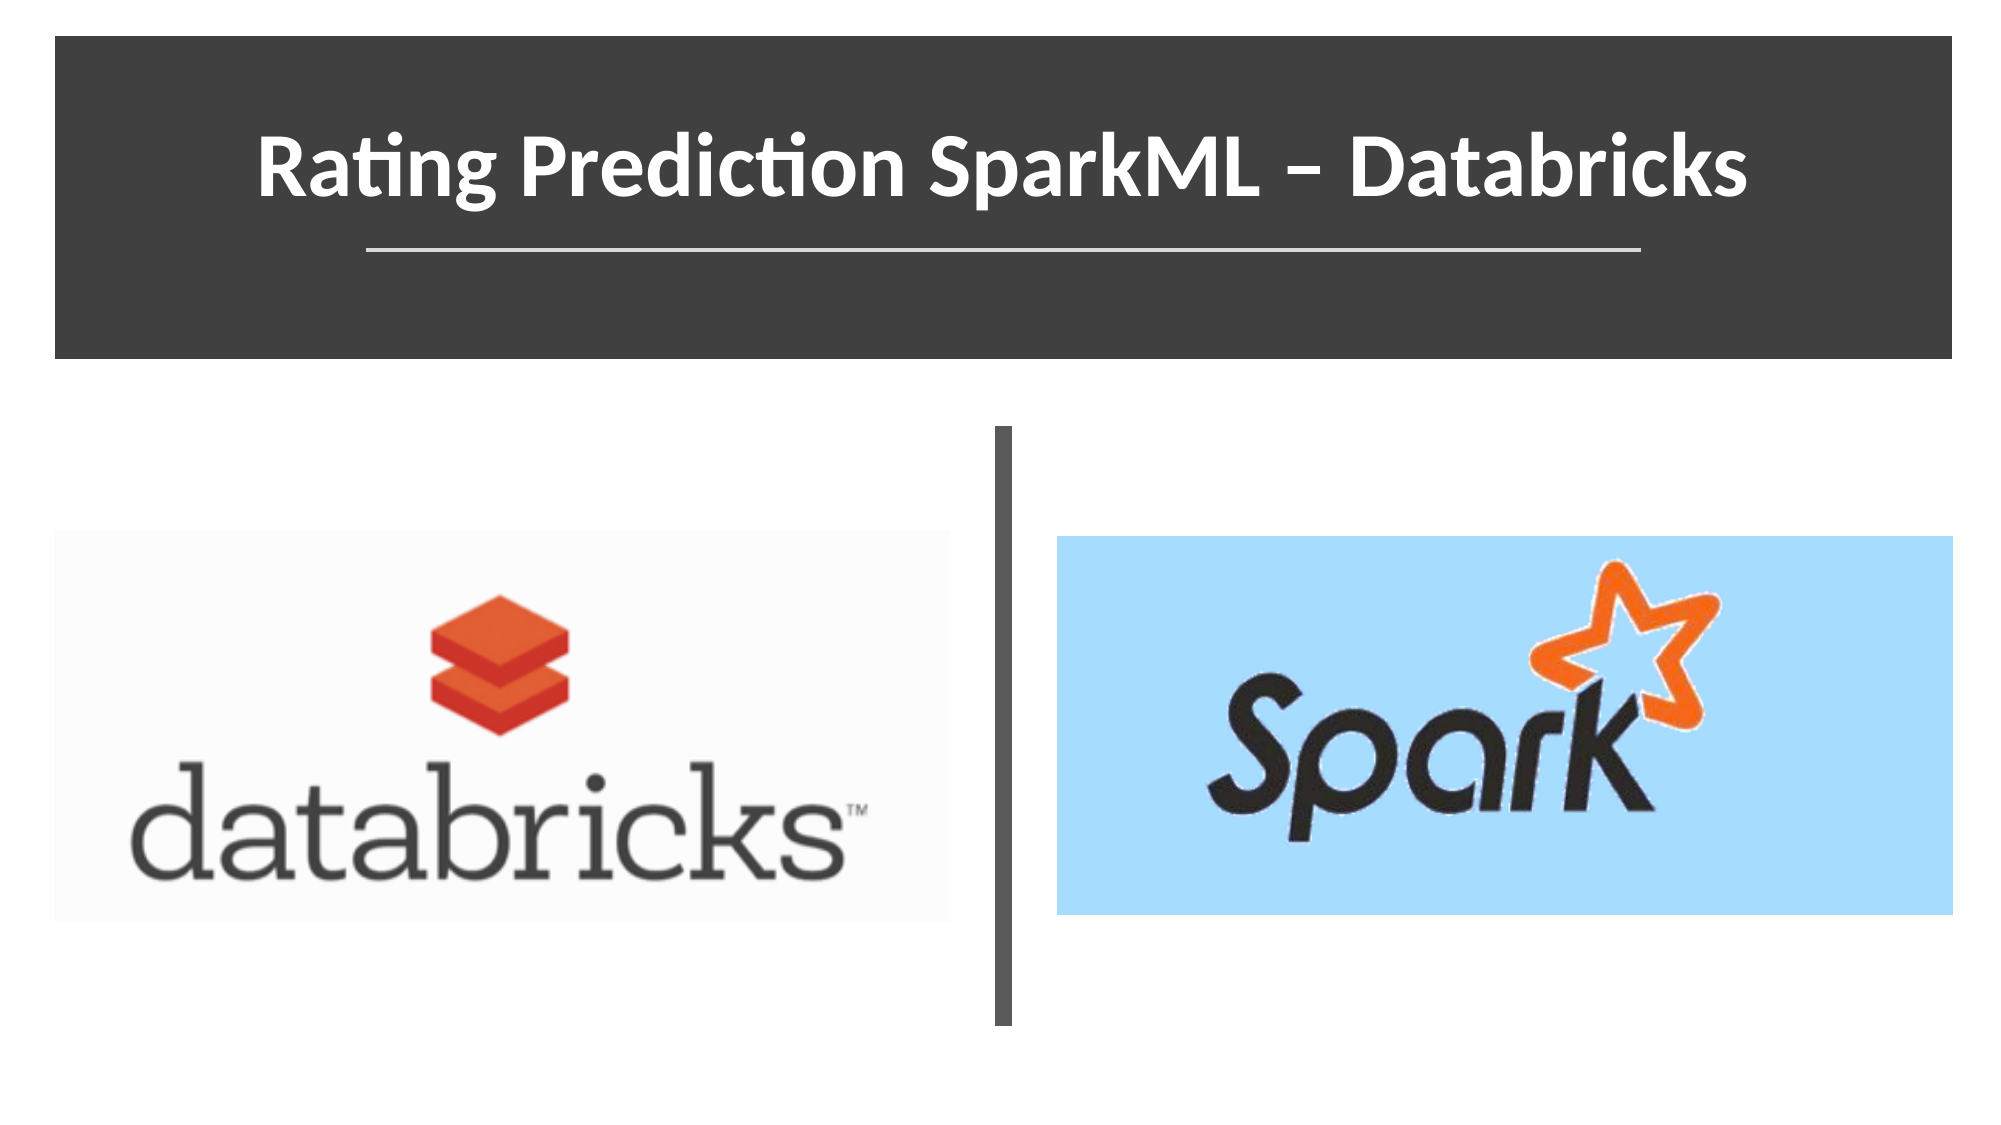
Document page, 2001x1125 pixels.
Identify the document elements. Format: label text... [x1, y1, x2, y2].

picture [54, 530, 950, 922]
title Rating Prediction SparkML – Databricks [89, 71, 1917, 224]
picture [1057, 536, 1953, 916]
text_box [64, 45, 1942, 350]
